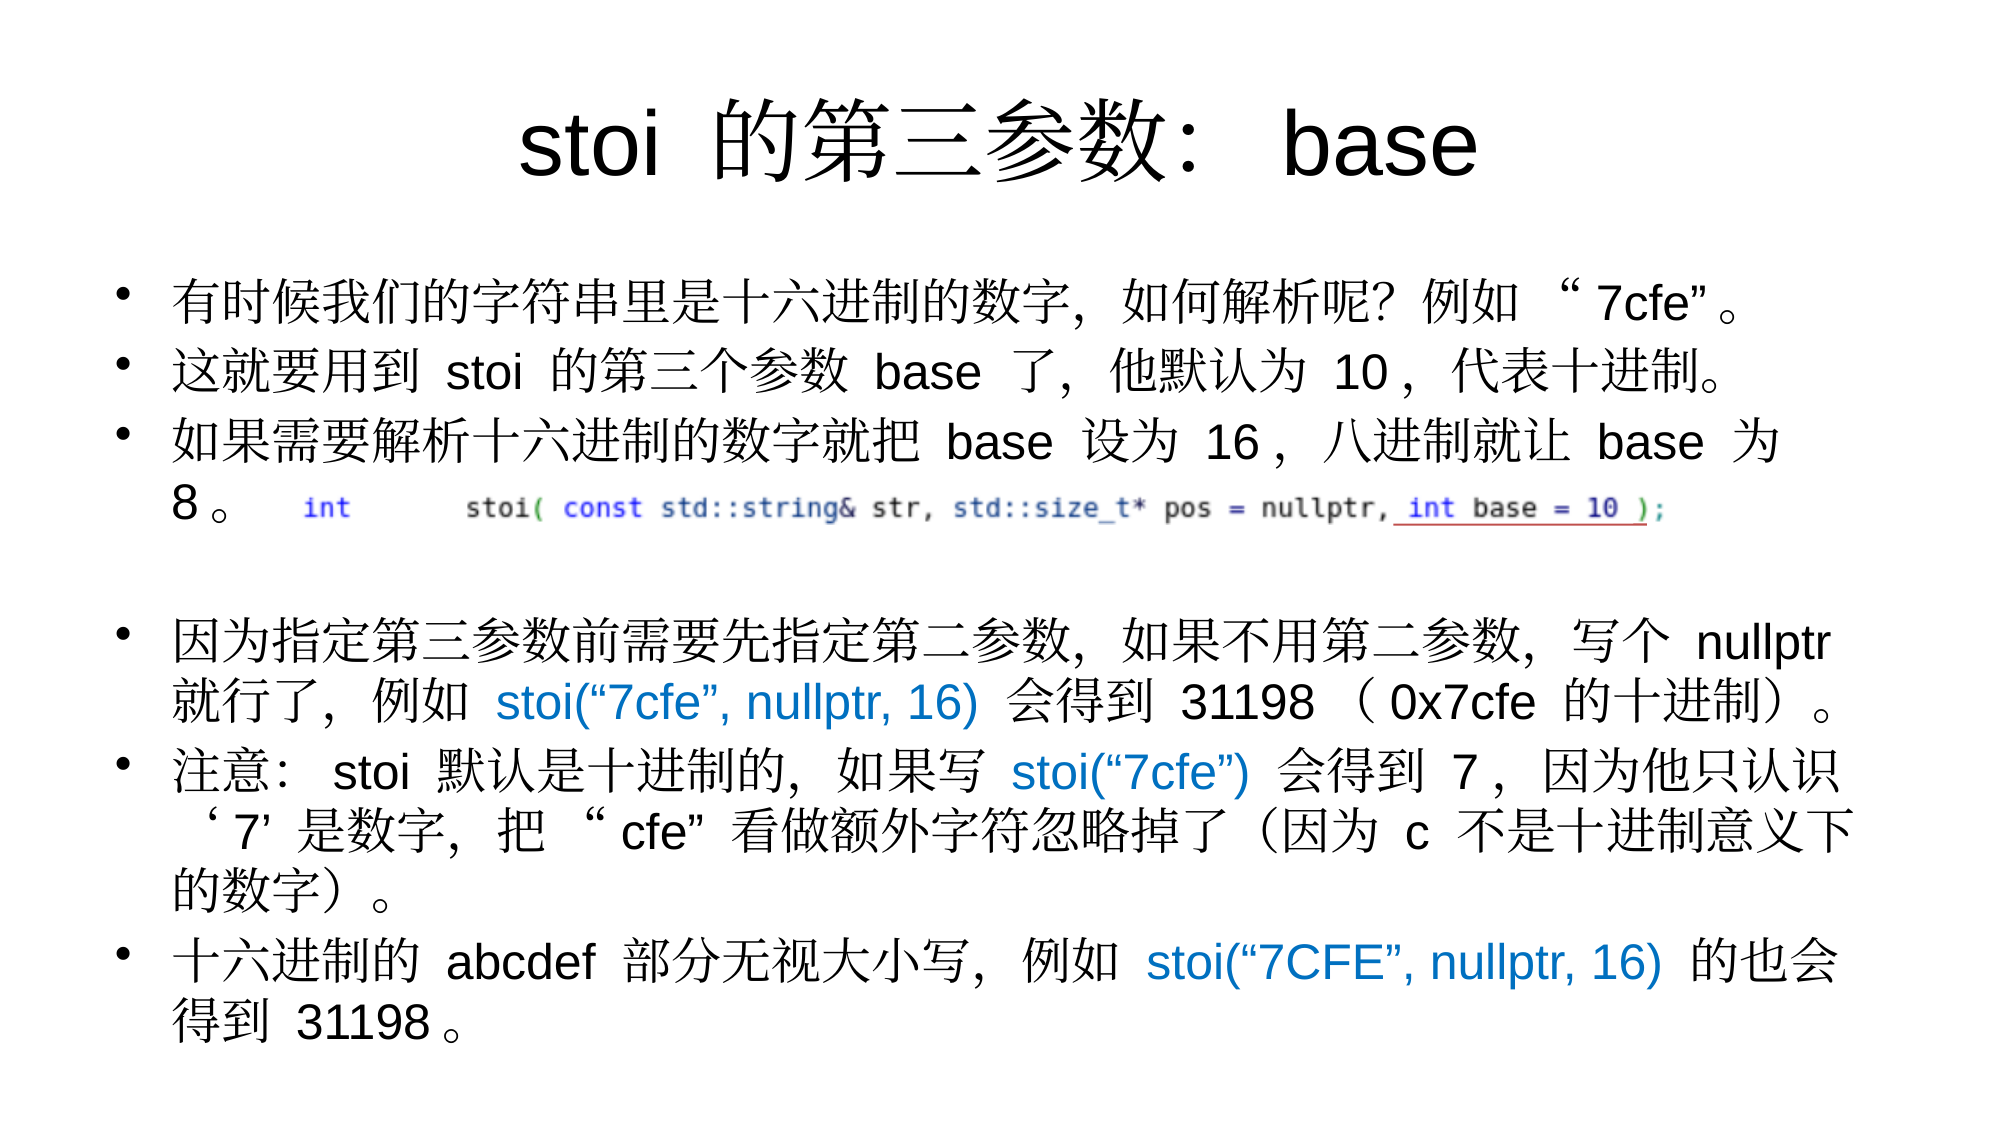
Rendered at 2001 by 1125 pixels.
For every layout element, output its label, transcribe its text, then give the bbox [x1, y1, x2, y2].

title stoi 的第三参数：base [99, 44, 1901, 233]
list 有时候我们的字符串里是十六进制的数字，如何解析呢？例如 “7cfe”。 这就要用到 stoi 的第三个参数 base 了，他默认为 10，代表十进制。 如果需要解析十六进制的数字就把 base 设为 16，八进制就让 base 为 8。 因为指定第三参数前需要先指定第二参数，如果不用第二参数，写个 nullptr 就行了，例如 stoi(“7cfe”, nullptr, 16) 会得到 31198（0x7cfe 的十进制）。 注意：stoi 默认是十进制的，如果写 stoi(“7cfe”) 会得到 7，因为他只认识 ‘7’ 是数字，把 “cfe” 看做额外字符忽略掉了（因为 c 不是十进制意义下的数字）。 十六进制的 abcdef 部分无视大小写，例如 stoi(“7CFE”, nullptr, 16) 的也会得到 31198。 [99, 262, 1901, 1006]
picture [291, 490, 1676, 525]
